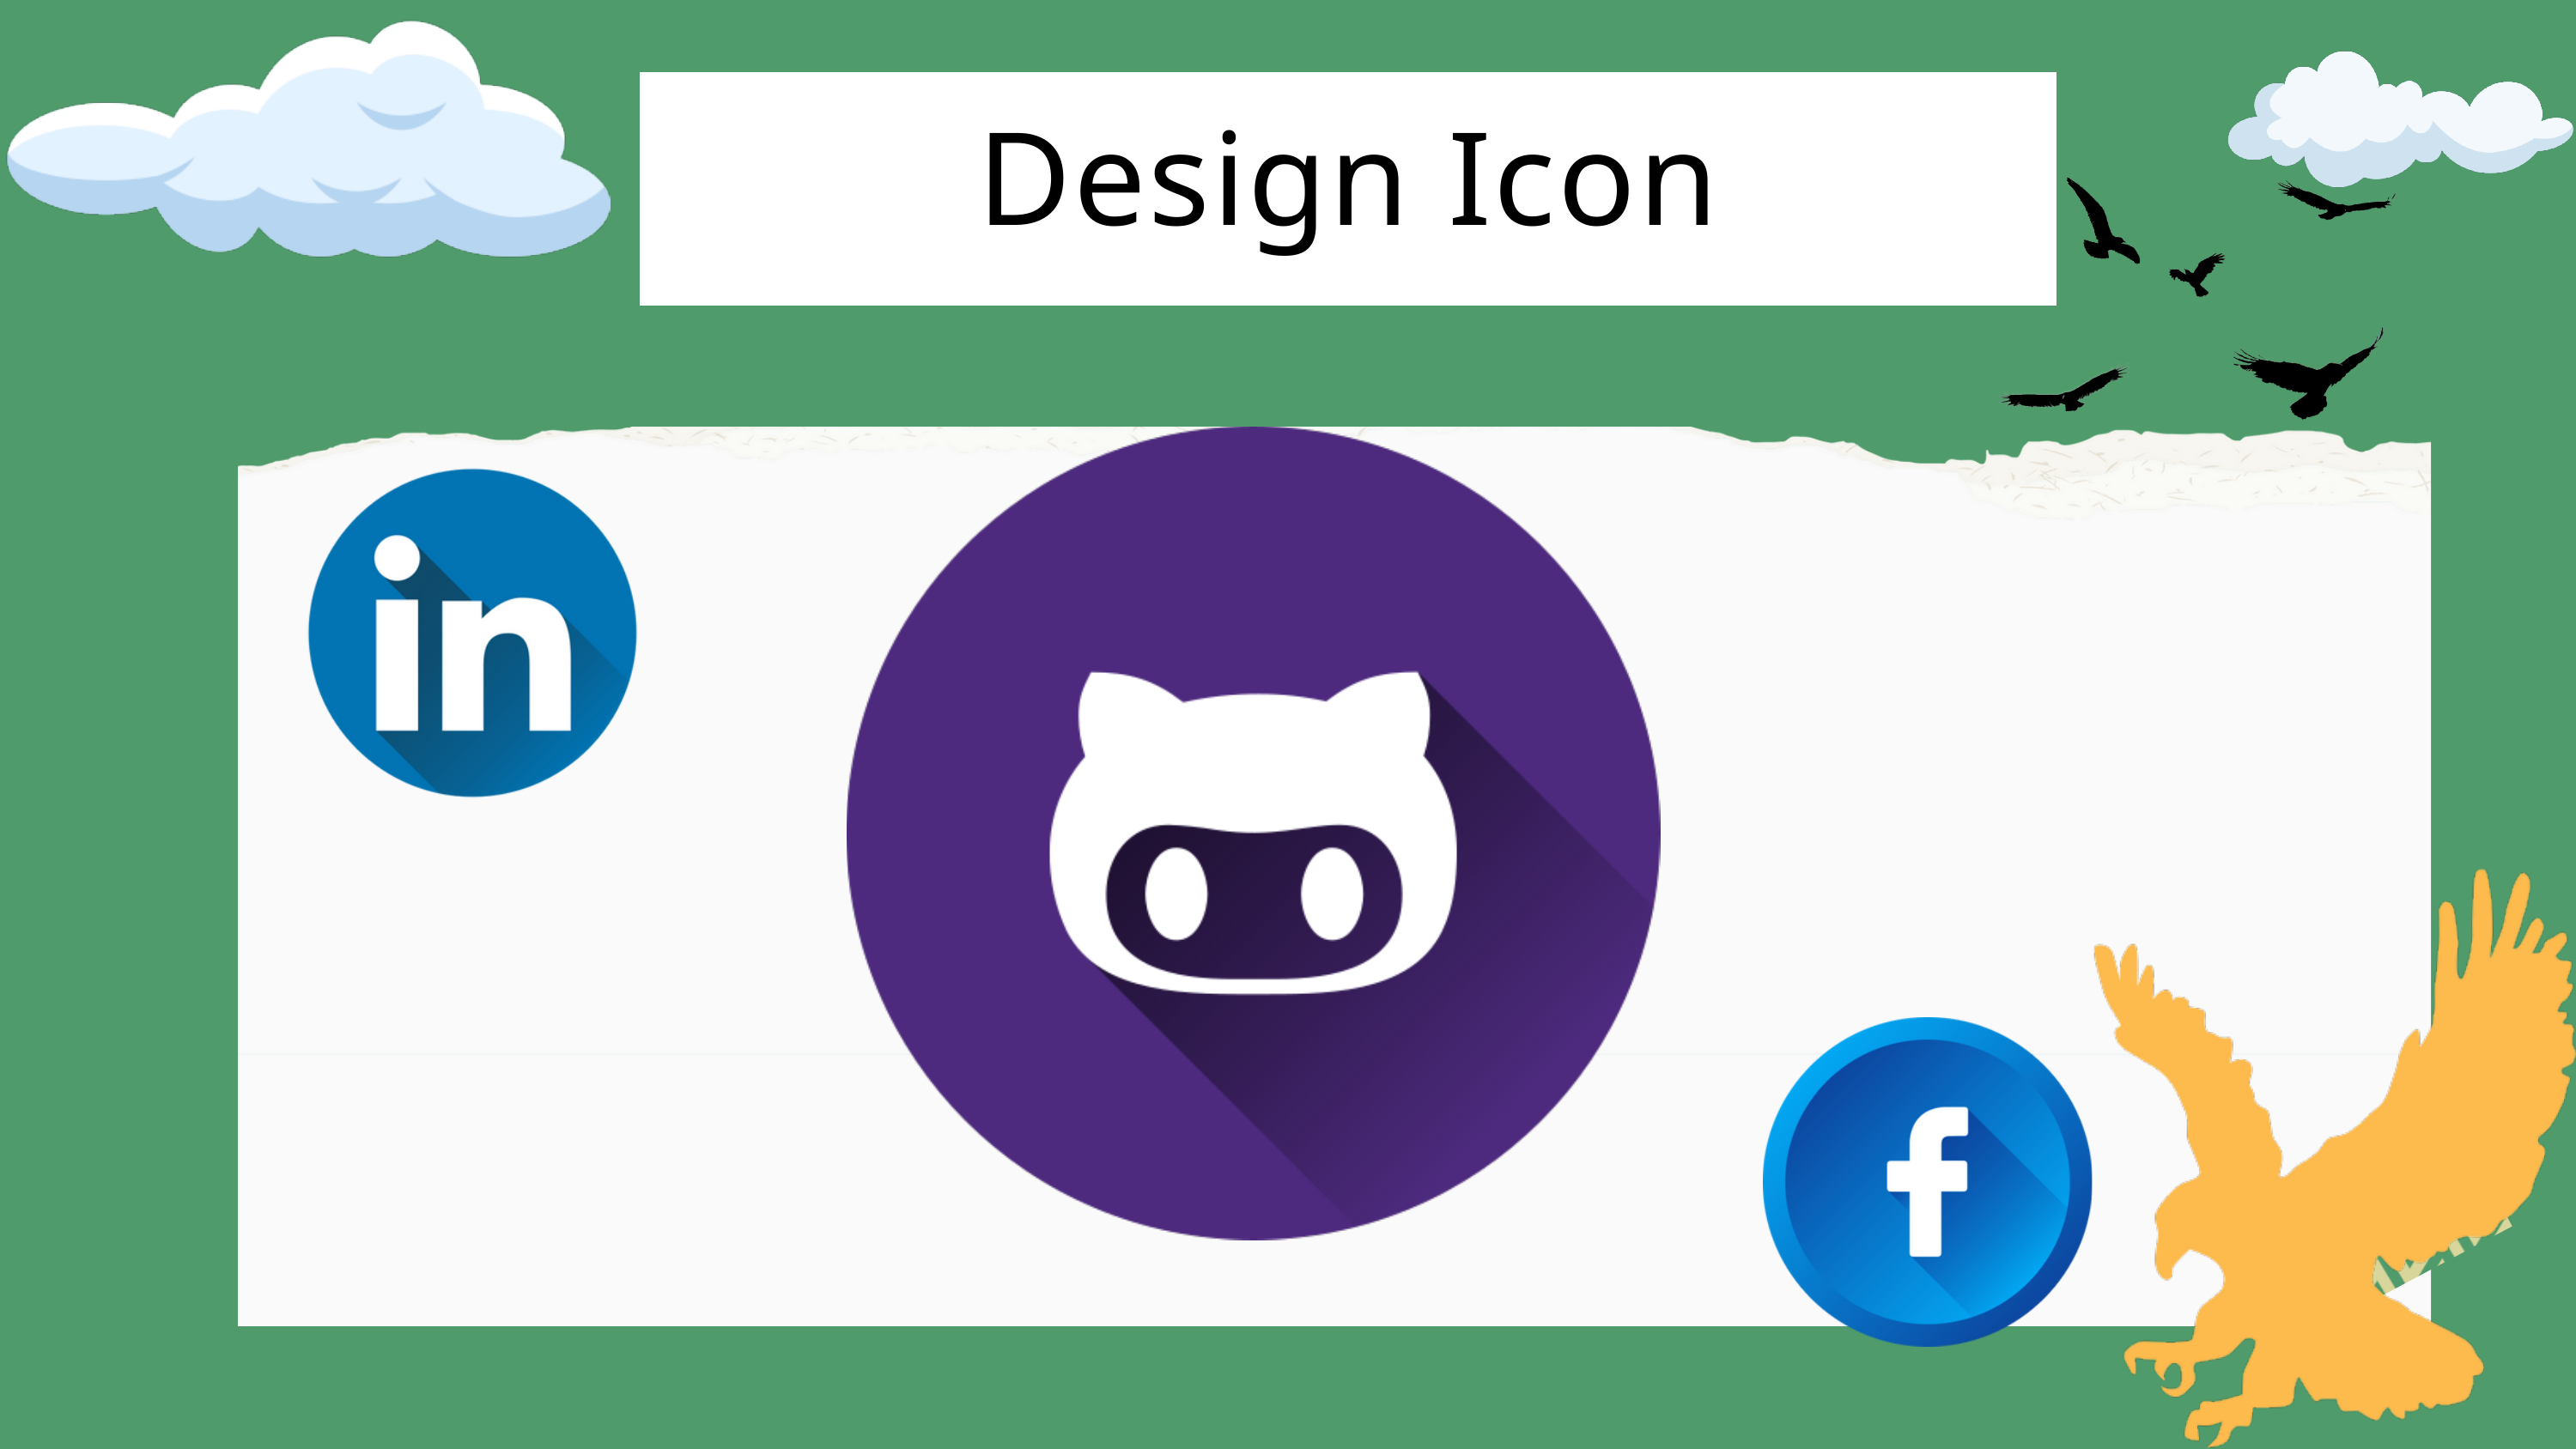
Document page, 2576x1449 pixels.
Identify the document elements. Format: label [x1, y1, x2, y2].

text_box [2227, 47, 2576, 190]
text_box [305, 465, 641, 801]
text_box [1977, 130, 2480, 421]
text_box [640, 72, 2057, 306]
text_box [1763, 1017, 2093, 1347]
text_box [847, 427, 1661, 1240]
text_box [0, 14, 611, 276]
text_box [2092, 869, 2576, 1449]
text_box [238, 427, 2432, 1326]
